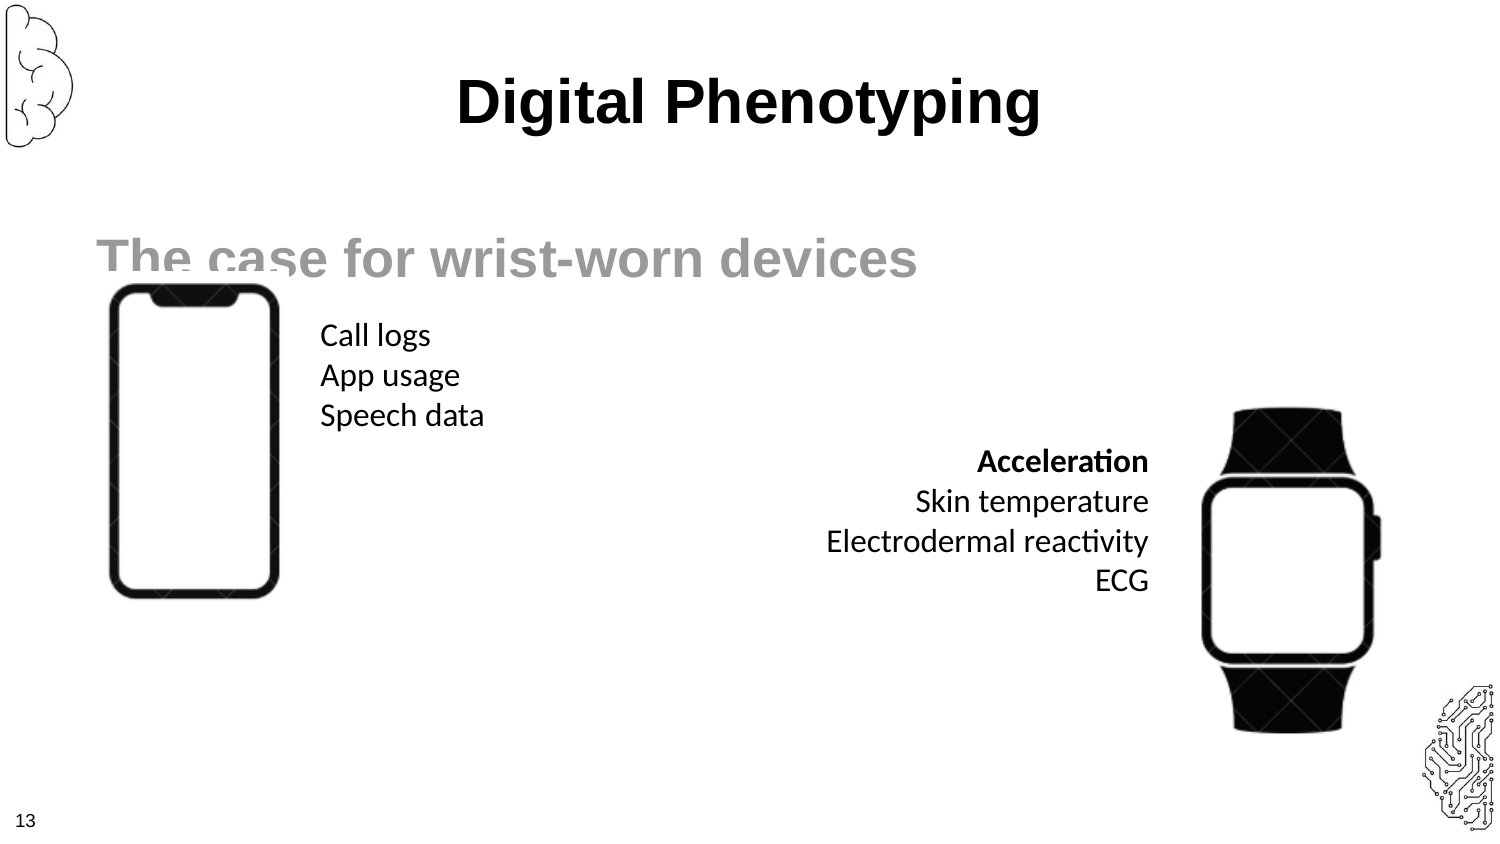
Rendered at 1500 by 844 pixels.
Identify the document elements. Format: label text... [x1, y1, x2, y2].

text_box Acceleration Skin temperature Electrodermal reactivity ECG [810, 423, 1165, 464]
picture [1194, 398, 1388, 744]
picture [95, 271, 289, 616]
text_box [0, 0, 77, 153]
text_box Call logs App usage Speech data [305, 298, 546, 339]
text_box Digital Phenotyping [408, 31, 1092, 137]
text_box The case for wrist-worn devices [95, 197, 1387, 289]
text_box [1415, 683, 1497, 836]
text_box 13 [0, 793, 55, 844]
